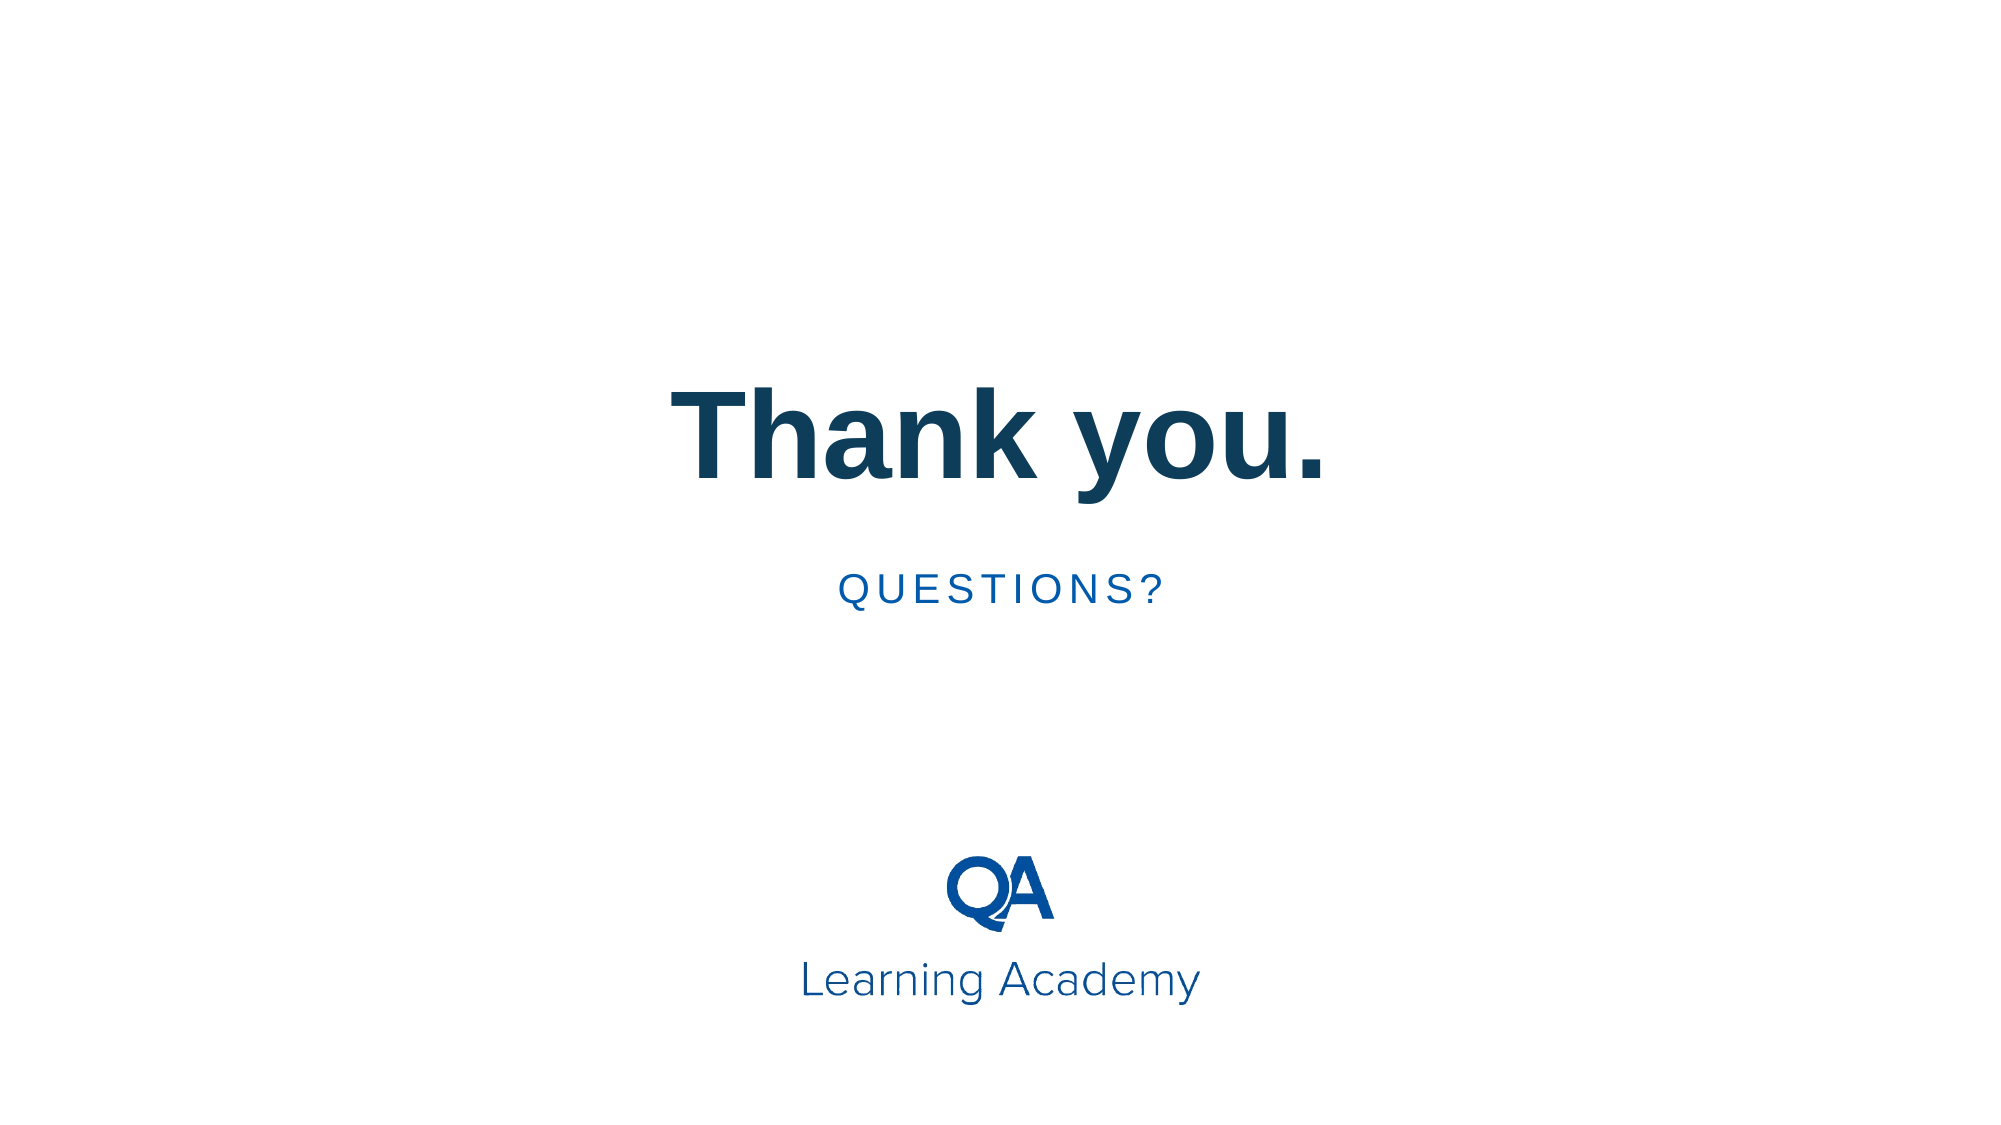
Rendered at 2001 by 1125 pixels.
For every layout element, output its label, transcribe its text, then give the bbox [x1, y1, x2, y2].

picture [775, 802, 1225, 1054]
subtitle Questions? [150, 554, 1851, 627]
title Thank you. [150, 91, 1851, 512]
